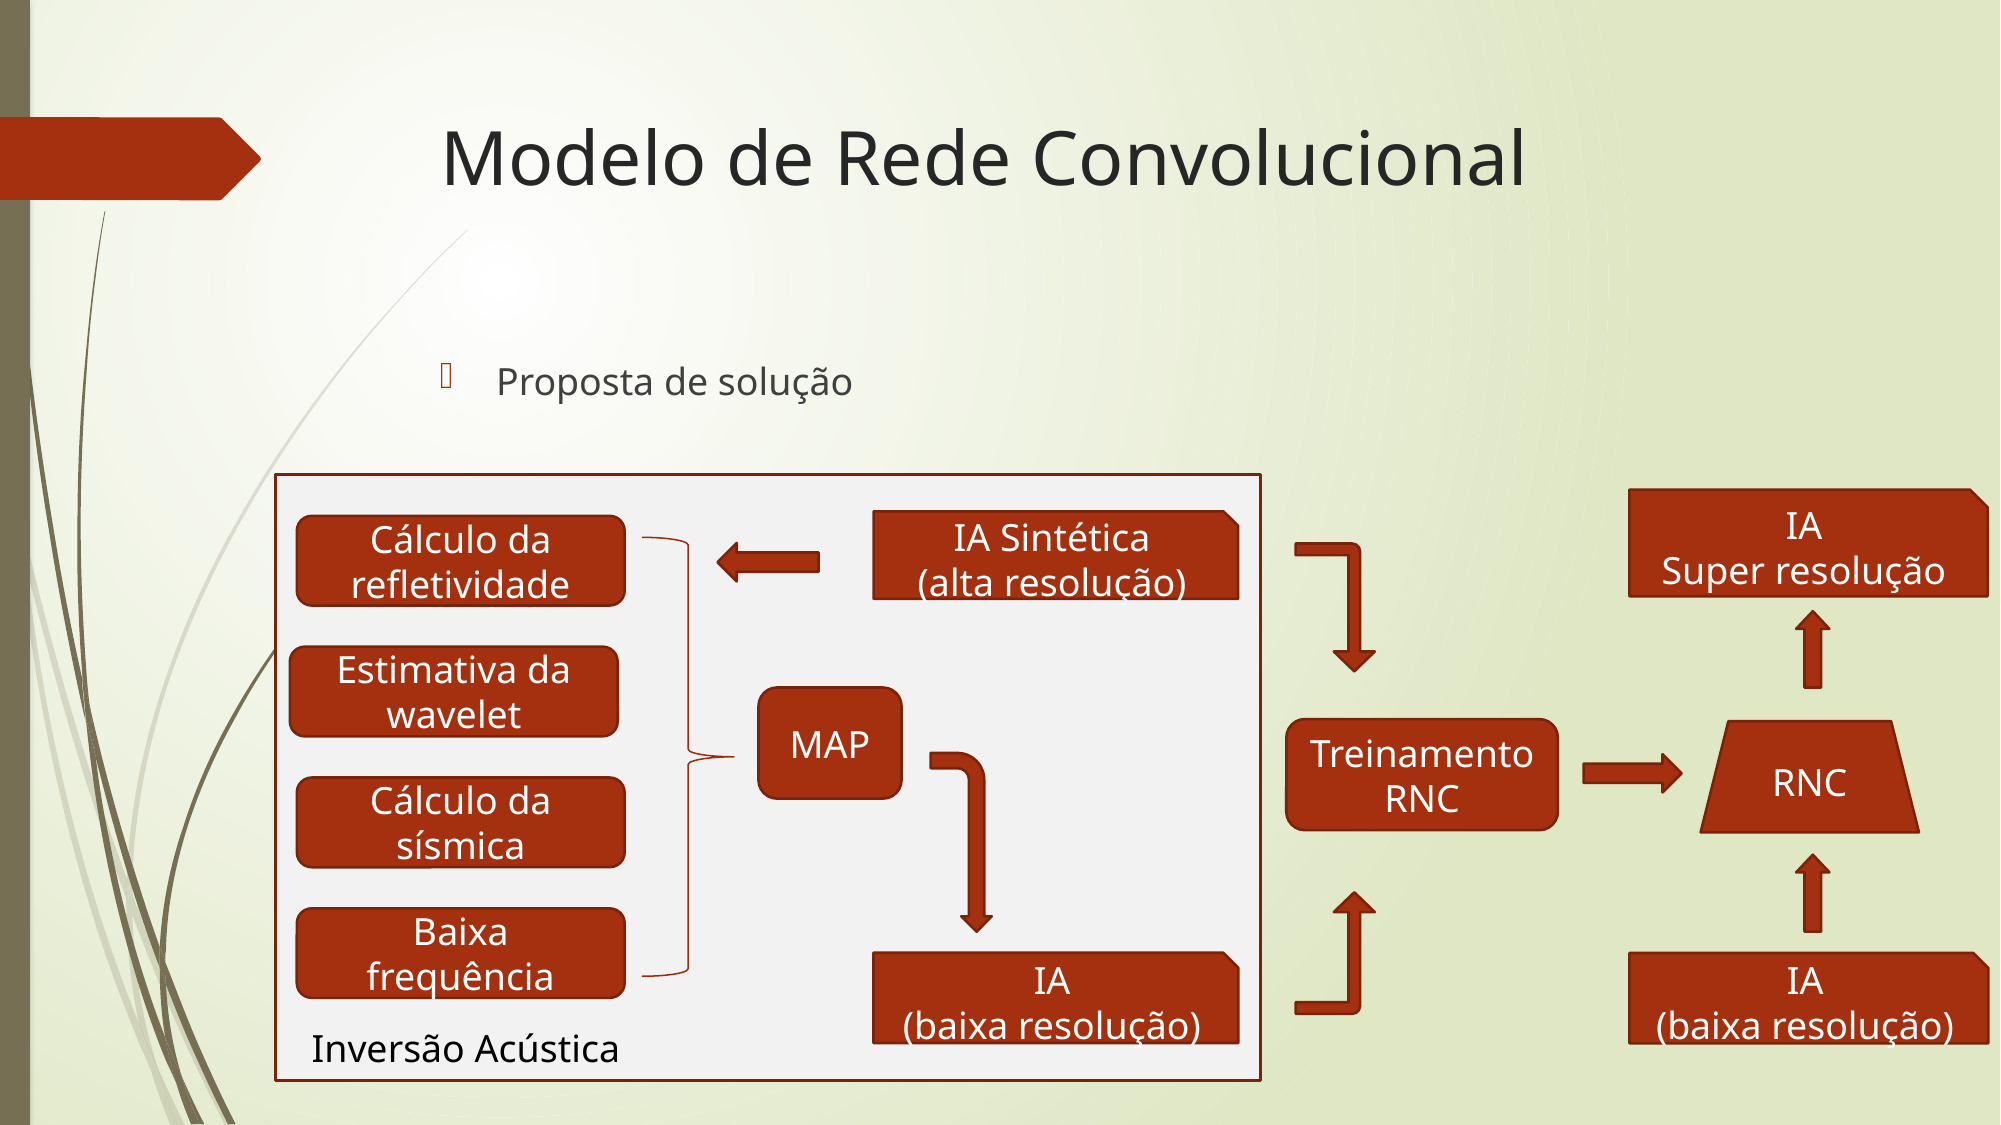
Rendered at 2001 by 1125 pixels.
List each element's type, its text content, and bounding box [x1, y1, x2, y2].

text_box Treinamento RNC [1284, 717, 1560, 832]
text_box Estimativa da wavelet [288, 645, 620, 738]
text_box IA (baixa resolução) [1628, 951, 1990, 1045]
text_box [1294, 891, 1377, 1016]
text_box [641, 536, 735, 978]
text_box IA (baixa resolução) [872, 951, 1240, 1045]
text_box [716, 541, 820, 583]
text_box [1794, 609, 1831, 689]
text_box MAP [757, 686, 903, 800]
text_box Inversão Acústica [296, 1017, 678, 1077]
text_box Baixa frequência [295, 907, 626, 1000]
text_box [1794, 853, 1831, 933]
list Proposta de solução [424, 350, 1888, 445]
text_box [1294, 542, 1377, 673]
text_box [274, 473, 1262, 1082]
text_box IA Super resolução [1628, 488, 1989, 598]
text_box [929, 751, 994, 933]
text_box IA Sintética (alta resolução) [872, 510, 1240, 601]
text_box [1582, 752, 1683, 794]
text_box Cálculo da refletividade [295, 514, 626, 607]
title Modelo de Rede Convolucional [425, 102, 1888, 313]
text_box RNC [1699, 719, 1921, 834]
text_box Cálculo da sísmica [295, 776, 626, 869]
